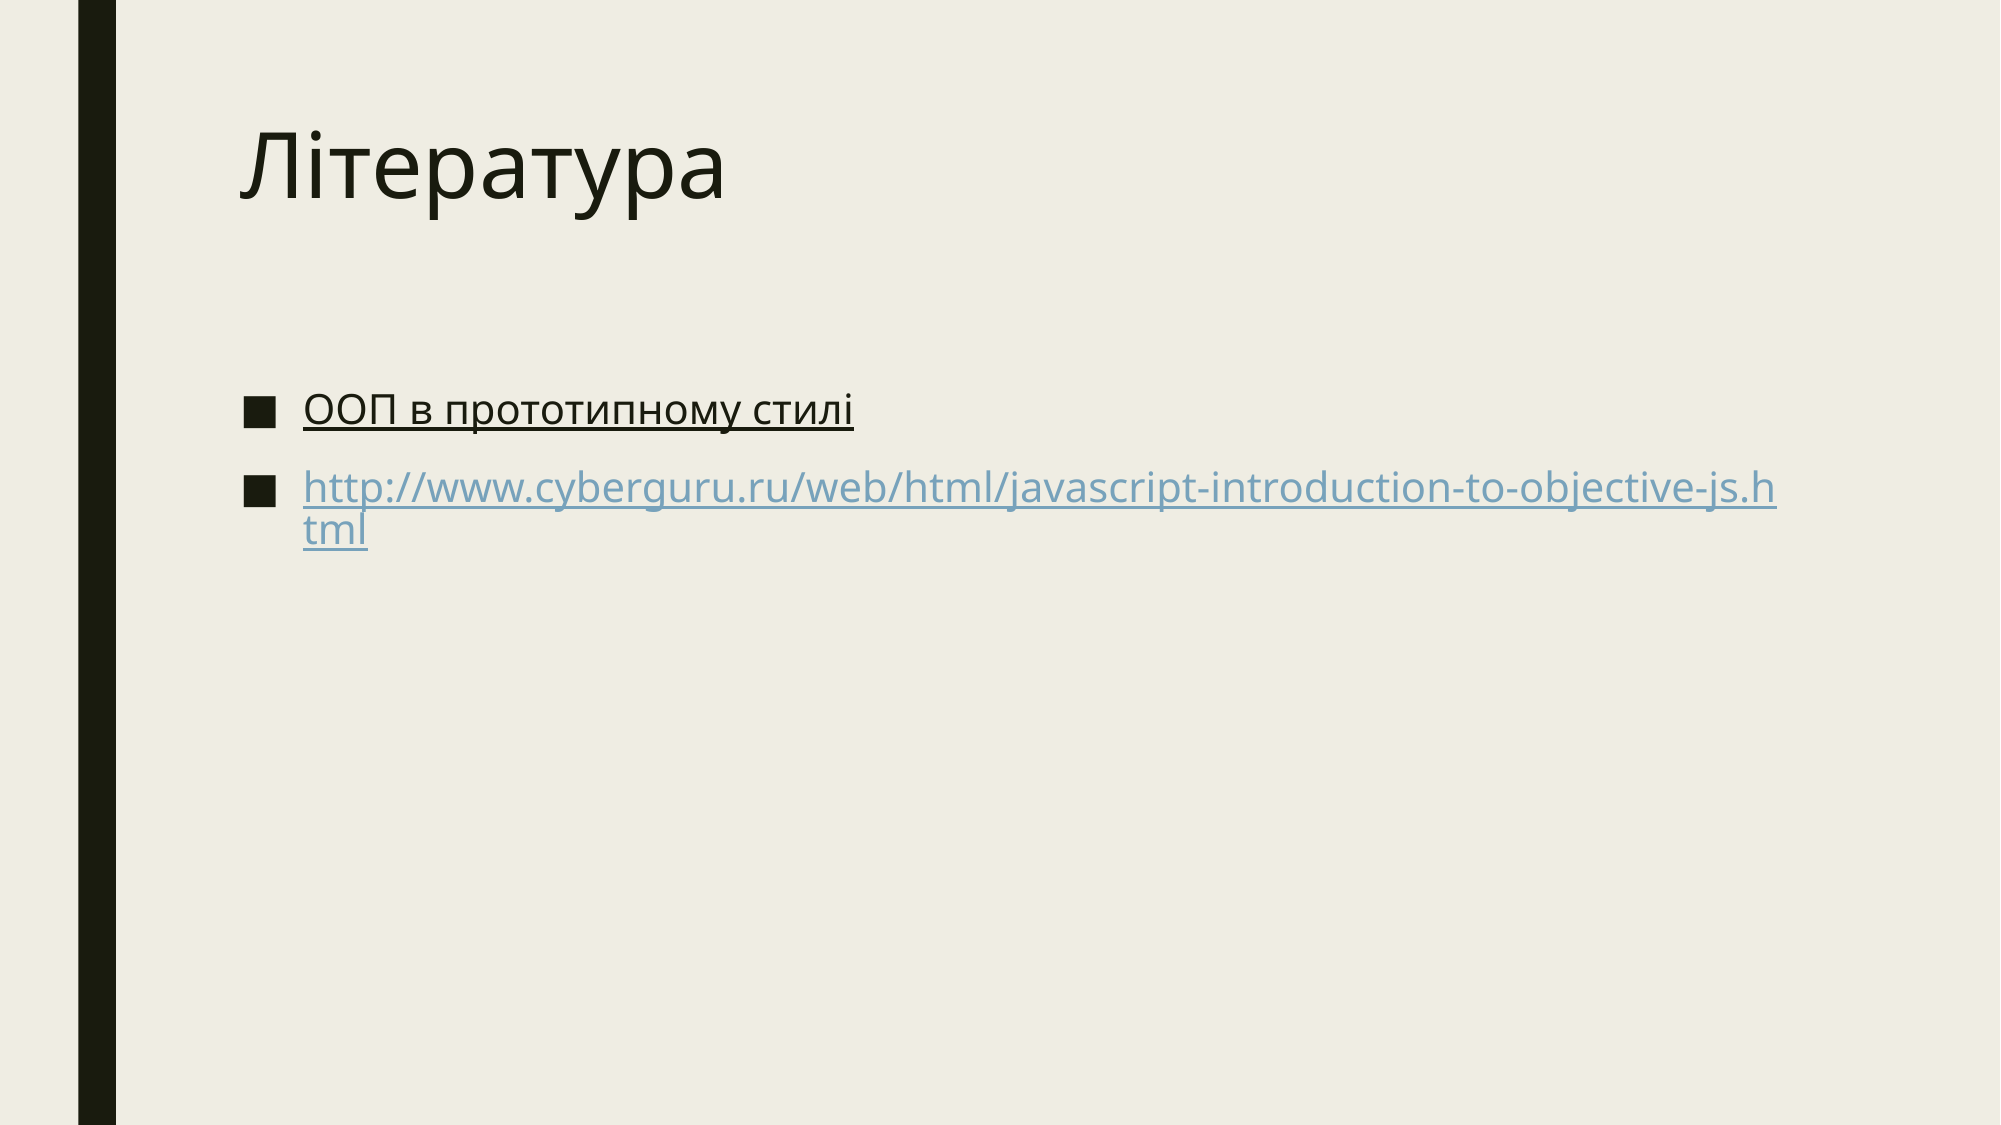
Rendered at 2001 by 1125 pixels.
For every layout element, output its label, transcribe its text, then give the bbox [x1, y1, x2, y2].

title Література [225, 112, 1800, 270]
list ООП в прототипному стилі http://www.cyberguru.ru/web/html/javascript-introduction-to-objective-js.html [225, 375, 1800, 963]
